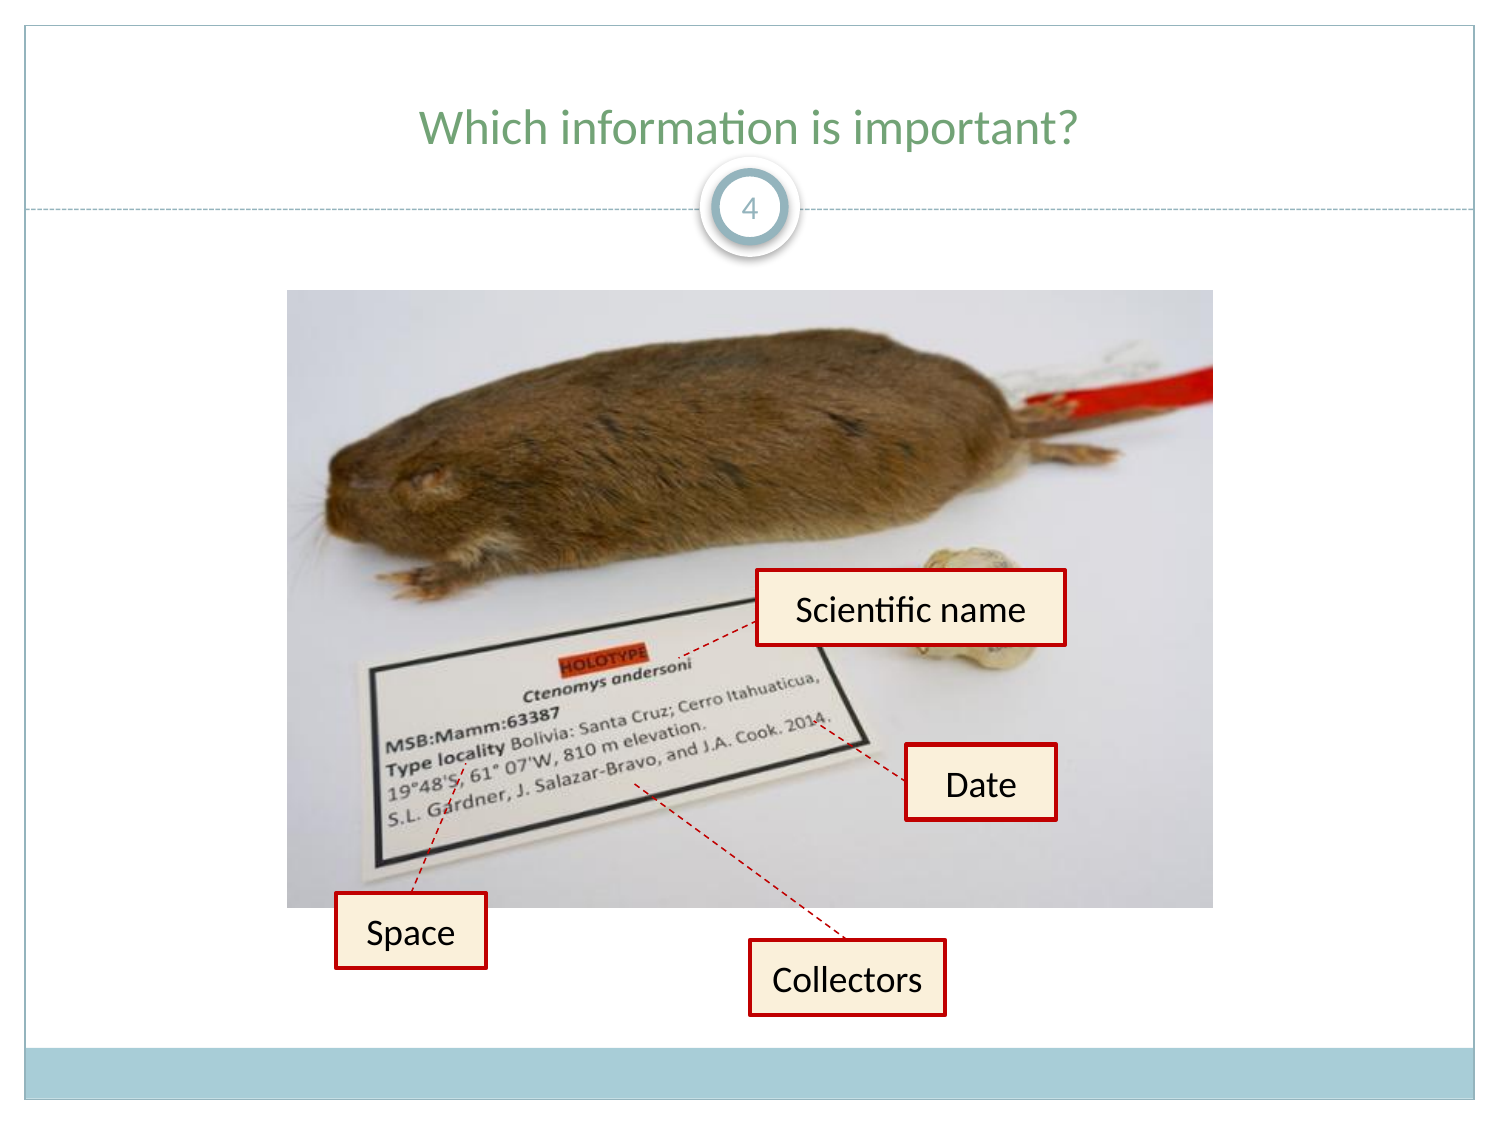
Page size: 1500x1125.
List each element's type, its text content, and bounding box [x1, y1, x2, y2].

title Which information is important? [49, 37, 1450, 162]
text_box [631, 781, 946, 1016]
slide_number 4 [712, 169, 788, 243]
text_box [813, 720, 1057, 820]
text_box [678, 569, 1065, 659]
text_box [335, 763, 487, 969]
picture [287, 290, 1213, 908]
